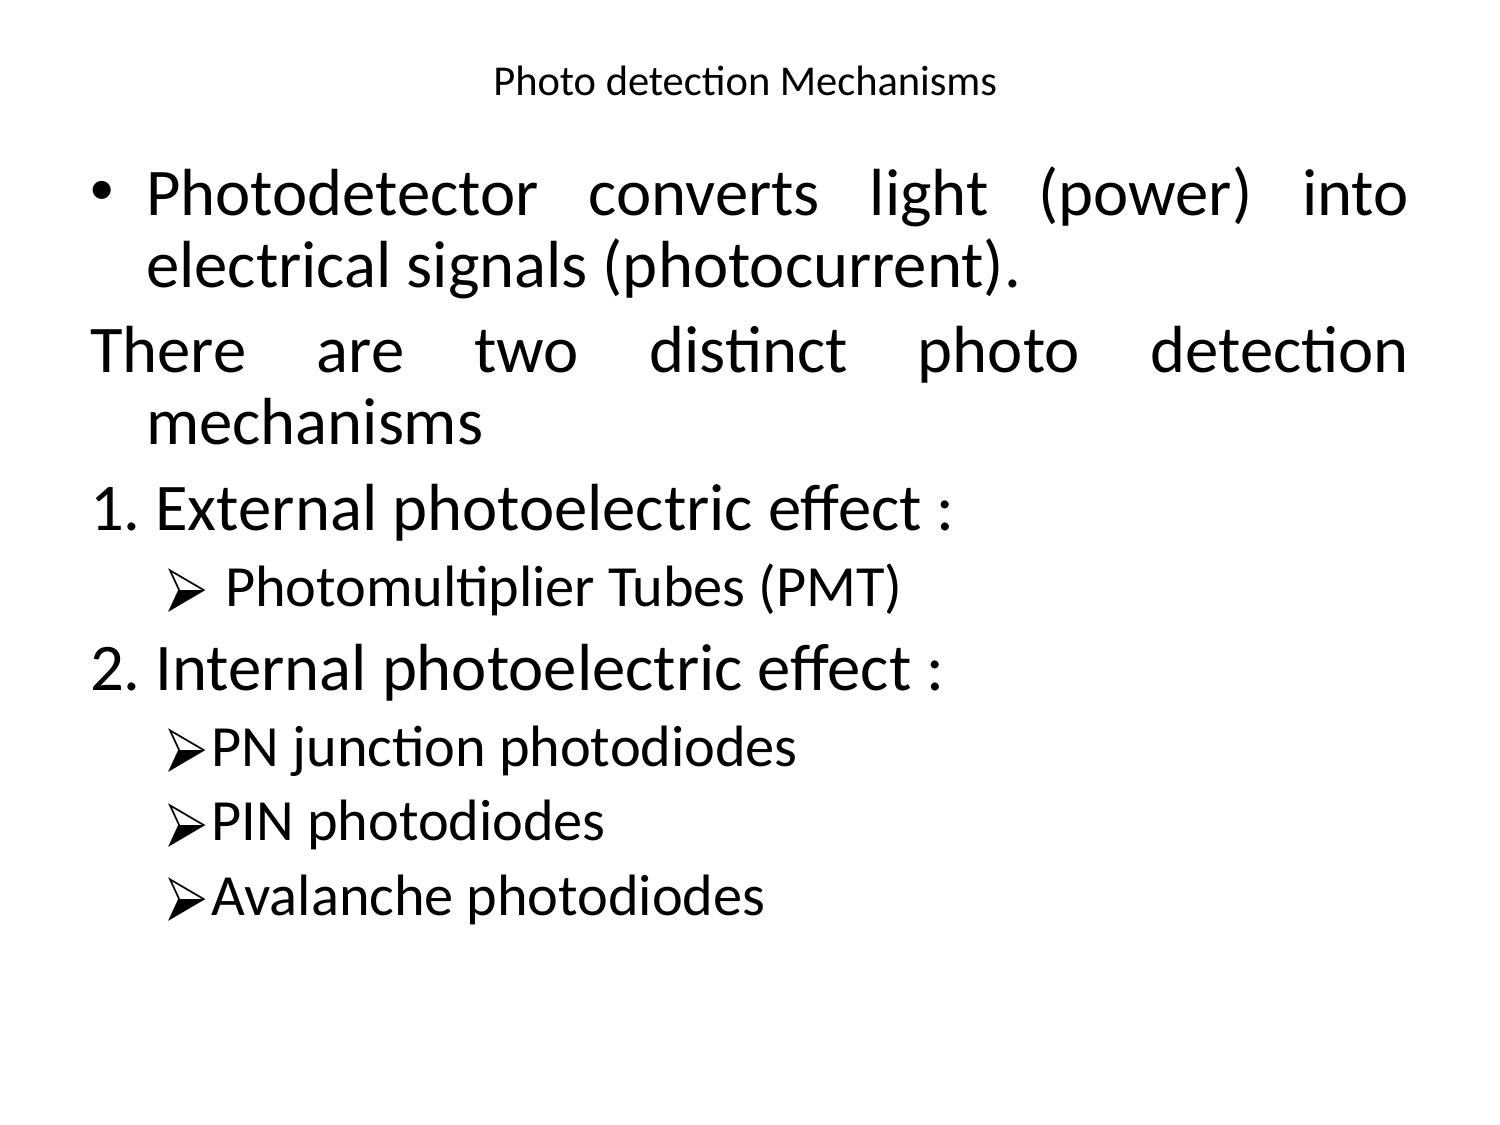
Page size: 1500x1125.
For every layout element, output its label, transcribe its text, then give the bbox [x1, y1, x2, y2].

list Photodetector converts light (power) into electrical signals (photocurrent). There are two distinct photo detection mechanisms 1. External photoelectric effect : Photomultiplier Tubes (PMT) 2. Internal photoelectric effect : PN junction photodiodes PIN photodiodes Avalanche photodiodes [75, 149, 1425, 1005]
title Photo detection Mechanisms [75, 45, 1425, 149]
